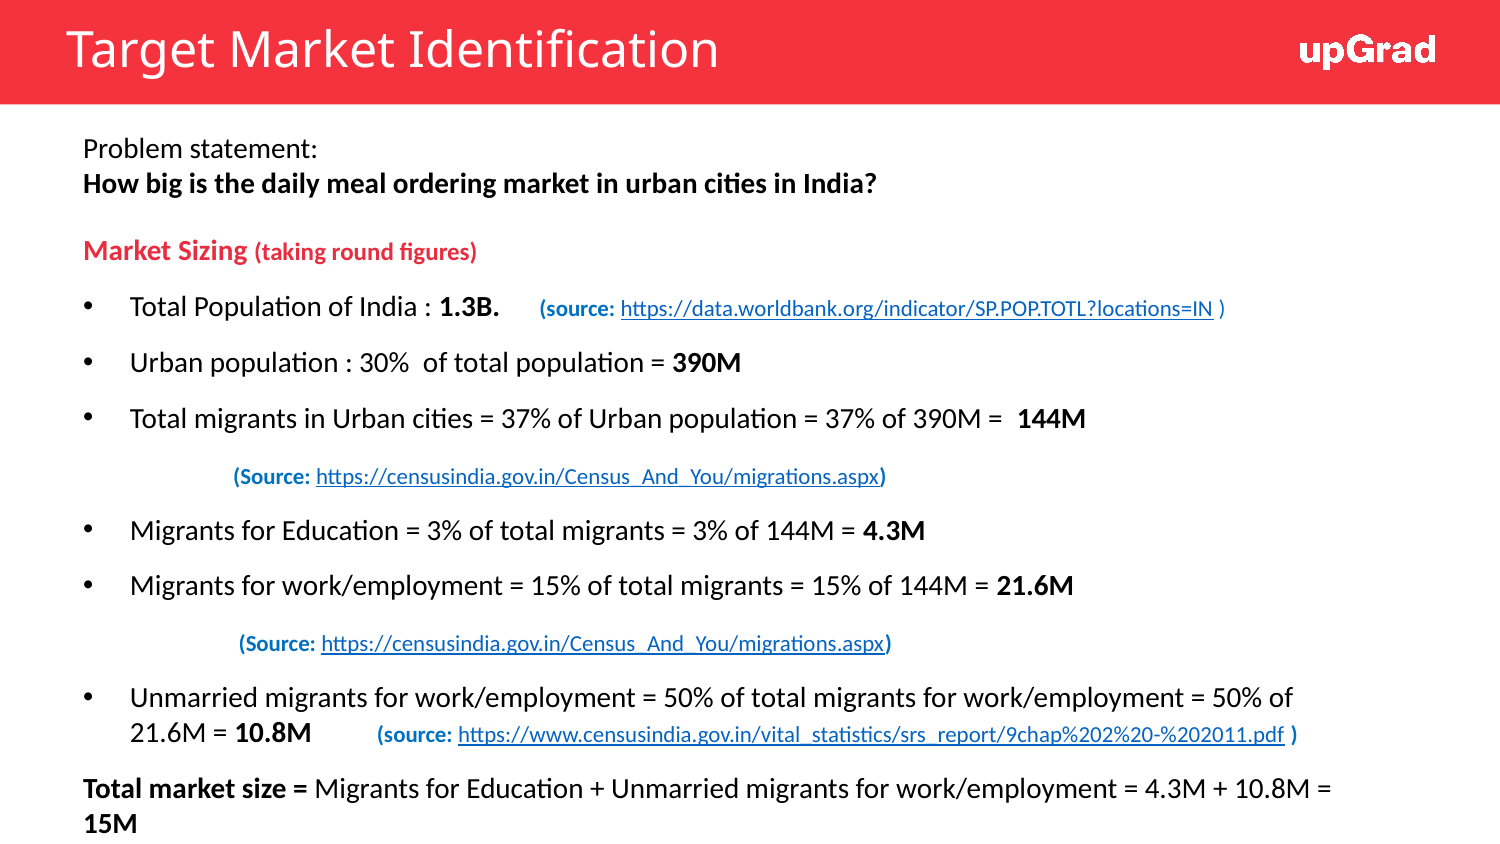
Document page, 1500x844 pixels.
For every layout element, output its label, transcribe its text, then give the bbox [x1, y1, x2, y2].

picture [1300, 34, 1435, 70]
text_box Problem statement: How big is the daily meal ordering market in urban cities in India? [68, 122, 894, 243]
text_box Market Sizing (taking round figures) [68, 243, 585, 280]
title Target Market Identification [51, 20, 810, 83]
text_box Total Population of India : 1.3B. (source: https://data.worldbank.org/indicator/SP.POP.TOTL?locations=IN ) Urban population : 30% of total population = 390M Total migrants in Urban cities = 37% of Urban population = 37% of 390M = 144M (Source: https://censusindia.gov.in/Census_And_You/migrations.aspx) Migrants for Education = 3% of total migrants = 3% of 144M = 4.3M Migrants for work/employment = 15% of total migrants = 15% of 144M = 21.6M (Source: https://censusindia.gov.in/Census_And_You/migrations.aspx) Unmarried migrants for work/employment = 50% of total migrants for work/employment = 50% of 21.6M = 10.8M (source: https://www.censusindia.gov.in/vital_statistics/srs_report/9chap%202%20-%202011.pdf ) Total market size = Migrants for Education + Unmarried migrants for work/employment = 4.3M + 10.8M = 15M [68, 280, 1379, 844]
